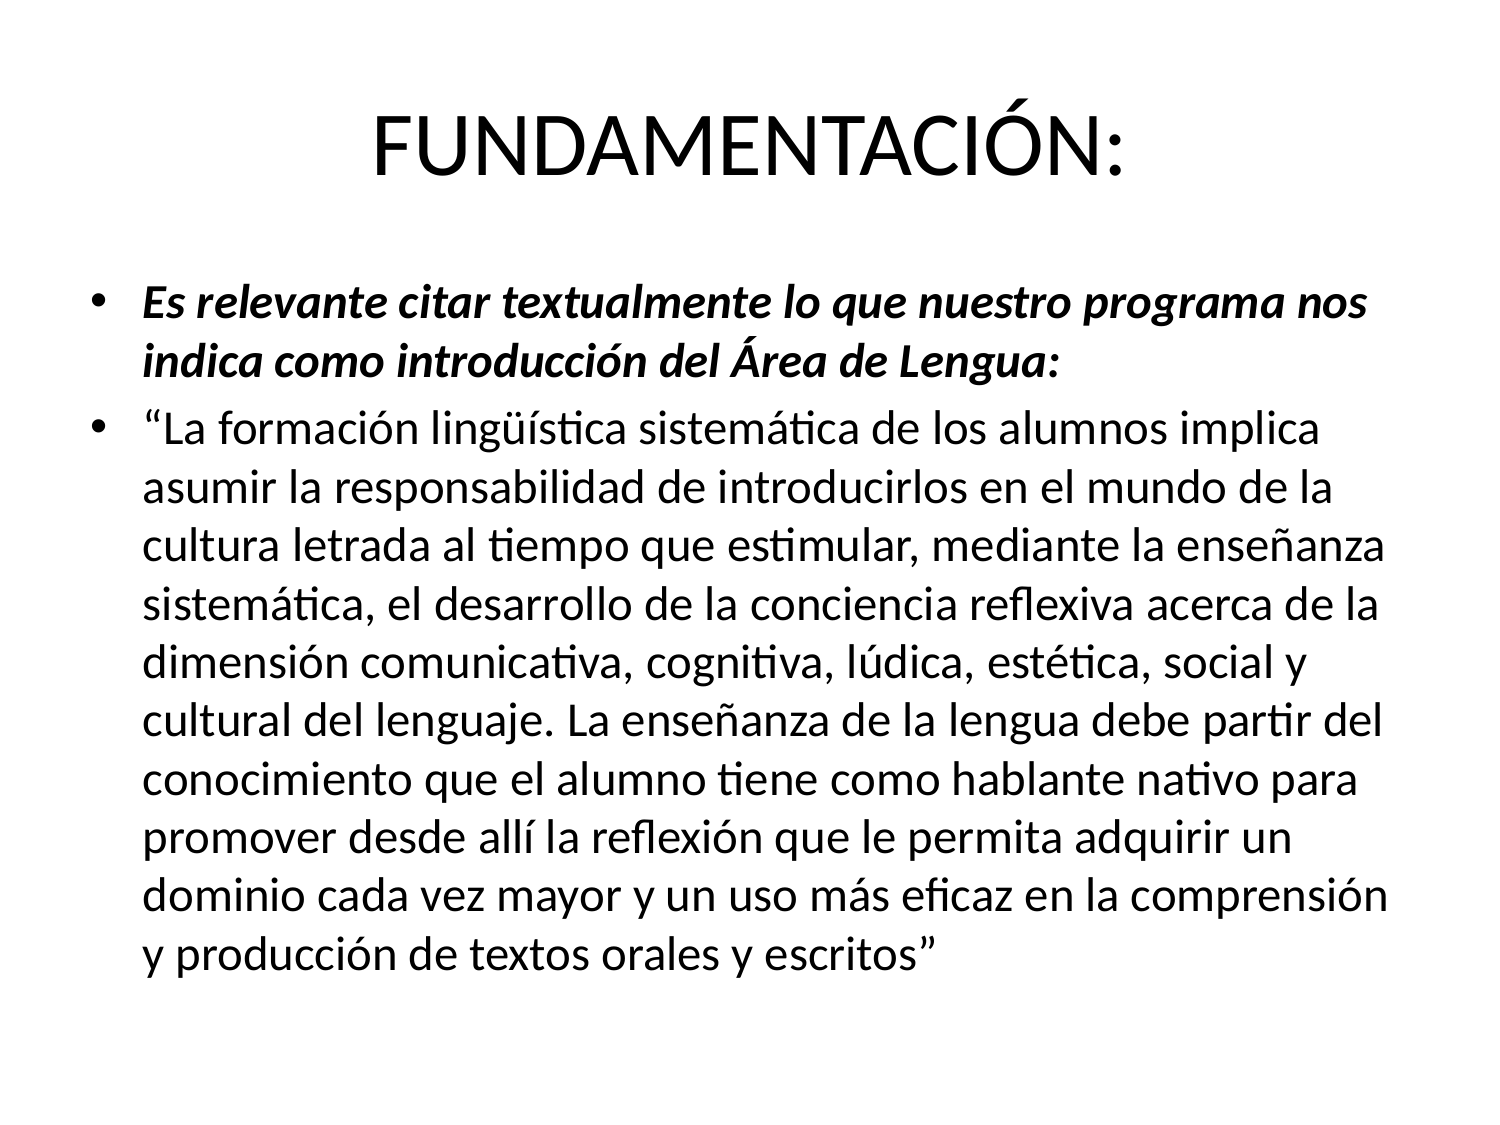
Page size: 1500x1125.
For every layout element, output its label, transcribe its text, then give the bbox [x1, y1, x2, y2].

list Es relevante citar textualmente lo que nuestro programa nos indica como introducción del Área de Lengua: “La formación lingüística sistemática de los alumnos implica asumir la responsabilidad de introducirlos en el mundo de la cultura letrada al tiempo que estimular, mediante la enseñanza sistemática, el desarrollo de la conciencia reflexiva acerca de la dimensión comunicativa, cognitiva, lúdica, estética, social y cultural del lenguaje. La enseñanza de la lengua debe partir del conocimiento que el alumno tiene como hablante nativo para promover desde allí la reflexión que le permita adquirir un dominio cada vez mayor y un uso más eficaz en la comprensión y producción de textos orales y escritos” [75, 262, 1425, 1005]
title FUNDAMENTACIÓN: [75, 45, 1425, 233]
